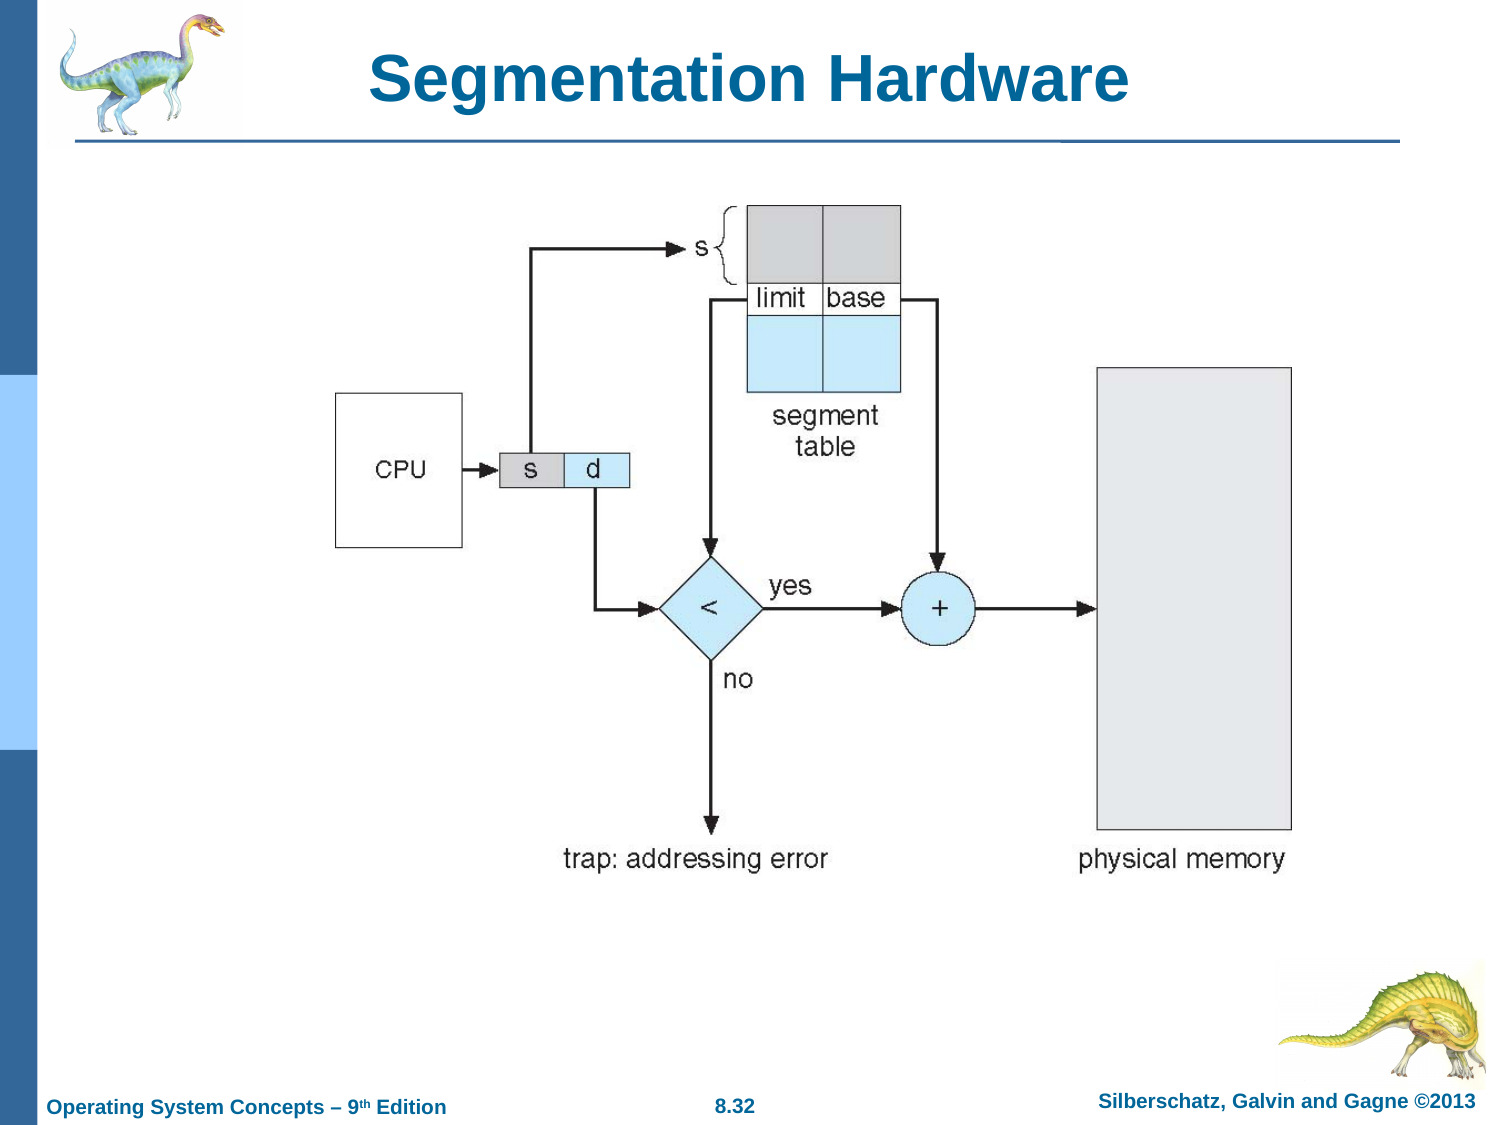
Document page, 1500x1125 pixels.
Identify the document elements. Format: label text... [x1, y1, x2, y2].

picture [1275, 959, 1486, 1090]
picture [46, 0, 243, 149]
title Segmentation Hardware [74, 27, 1426, 123]
picture [335, 205, 1292, 877]
